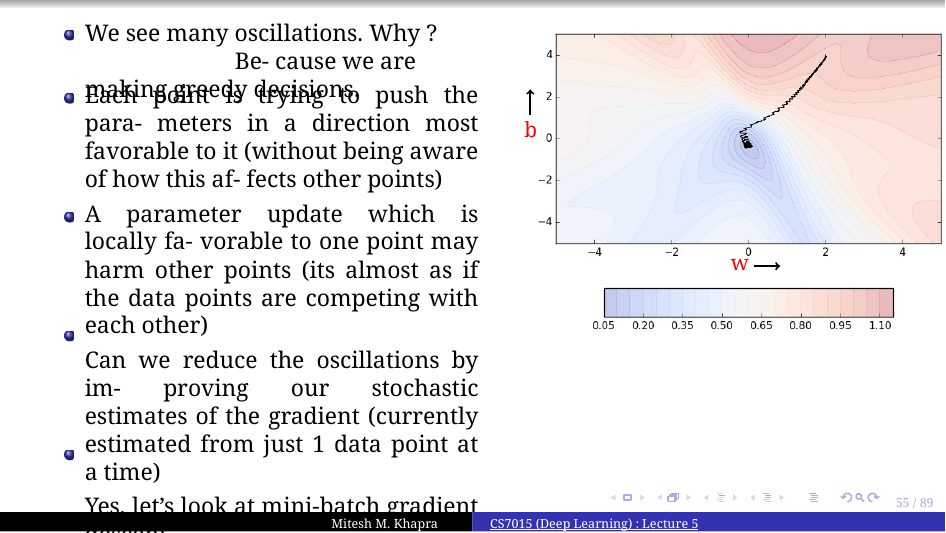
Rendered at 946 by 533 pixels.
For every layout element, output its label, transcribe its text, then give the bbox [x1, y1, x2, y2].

picture [62, 331, 74, 343]
title We see many oscillations. Why ? Be- cause we are making greedy decisions. [82, 16, 480, 79]
text_box 55 / 89 [893, 493, 942, 510]
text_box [0, 511, 946, 532]
text_box Each point is trying to push the para- meters in a direction most favorable to it (without being aware of how this af- fects other points) A parameter update which is locally fa- vorable to one point may harm other points (its almost as if the data points are competing with each other) Can we reduce the oscillations by im- proving our stochastic estimates of the gradient (currently estimated from just 1 data point at a time) Yes, let’s look at mini-batch gradient descent [82, 79, 480, 510]
picture [537, 32, 942, 329]
picture [0, 0, 945, 8]
picture [62, 30, 74, 42]
picture [62, 450, 74, 462]
picture [62, 212, 74, 223]
picture [62, 92, 74, 104]
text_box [526, 90, 780, 271]
